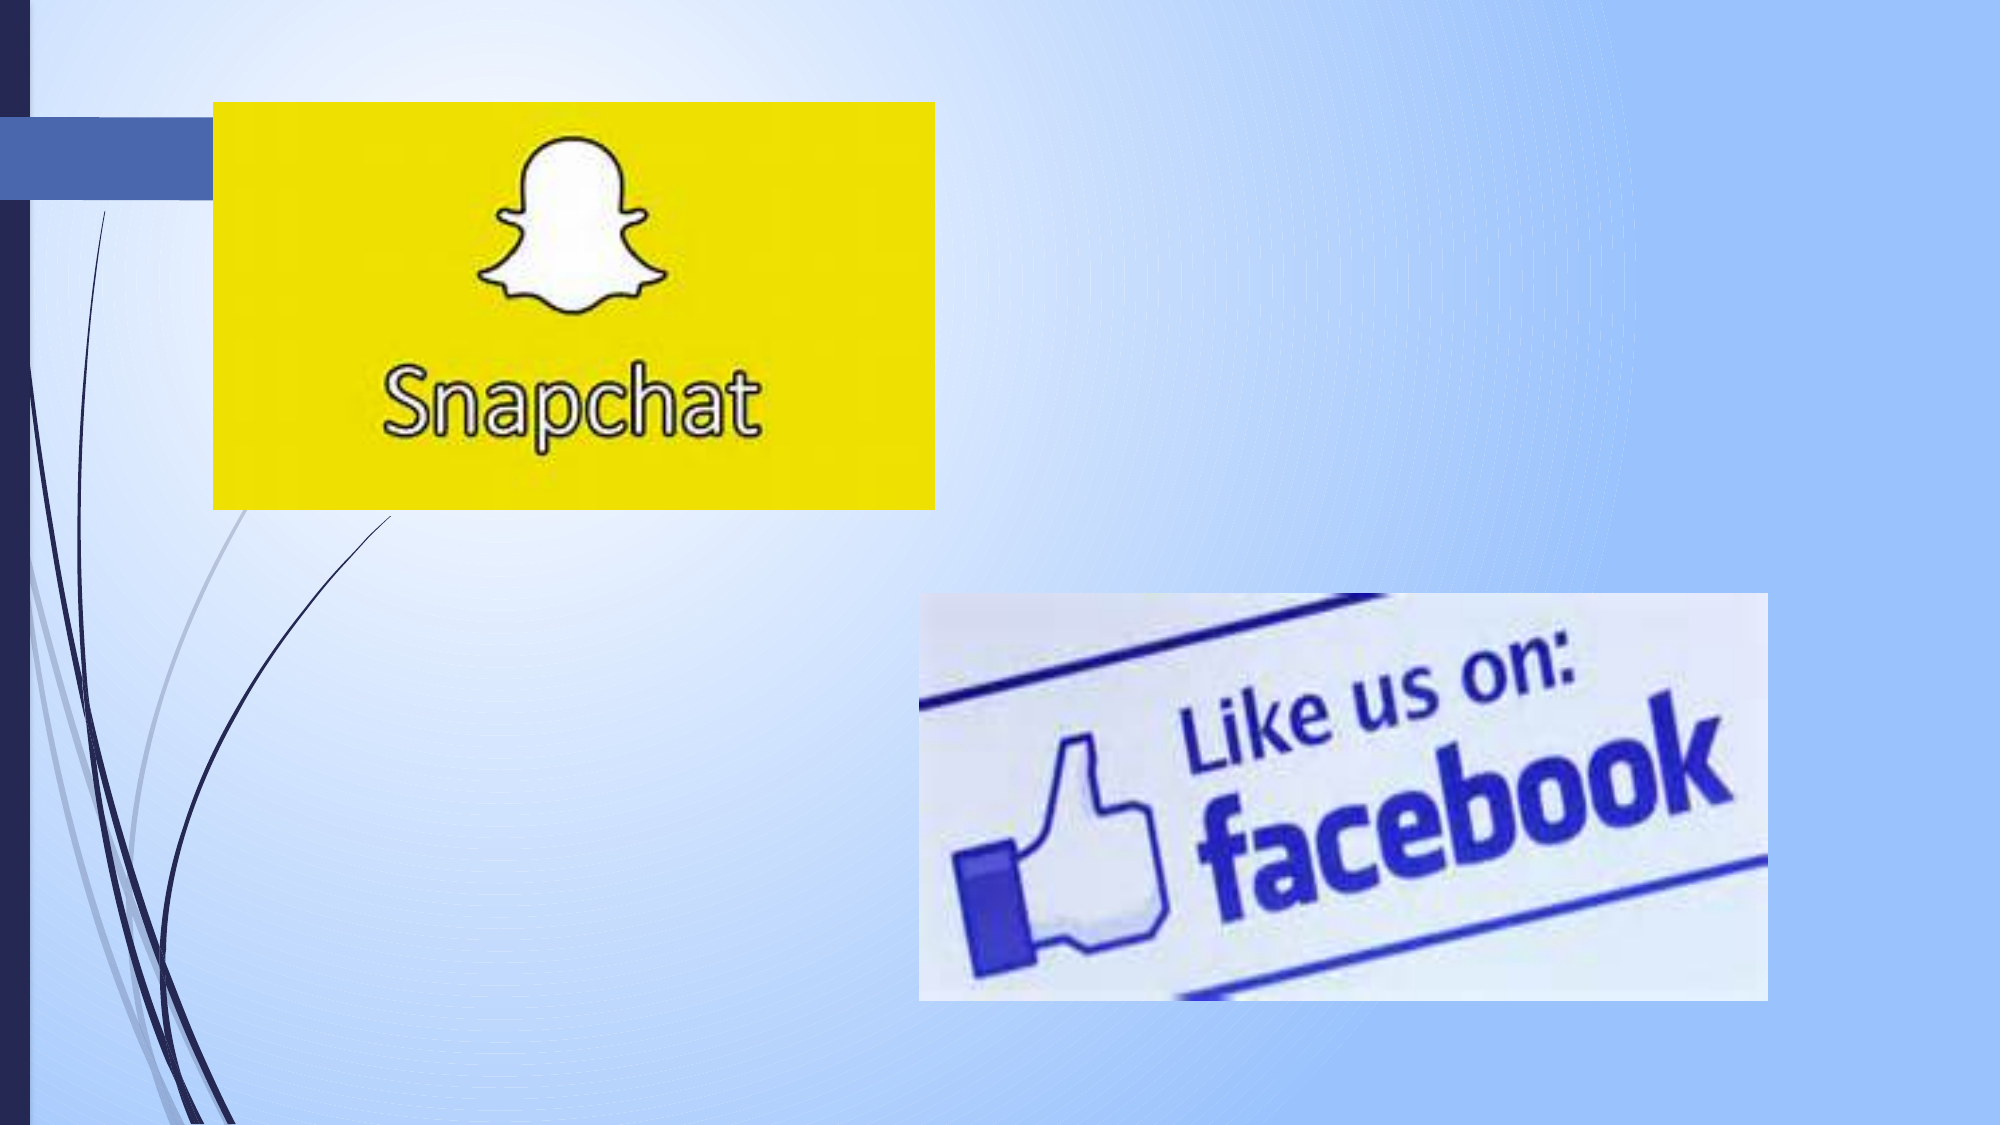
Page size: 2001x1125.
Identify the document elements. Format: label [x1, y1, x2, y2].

list [212, 102, 935, 511]
picture [919, 593, 1768, 1001]
